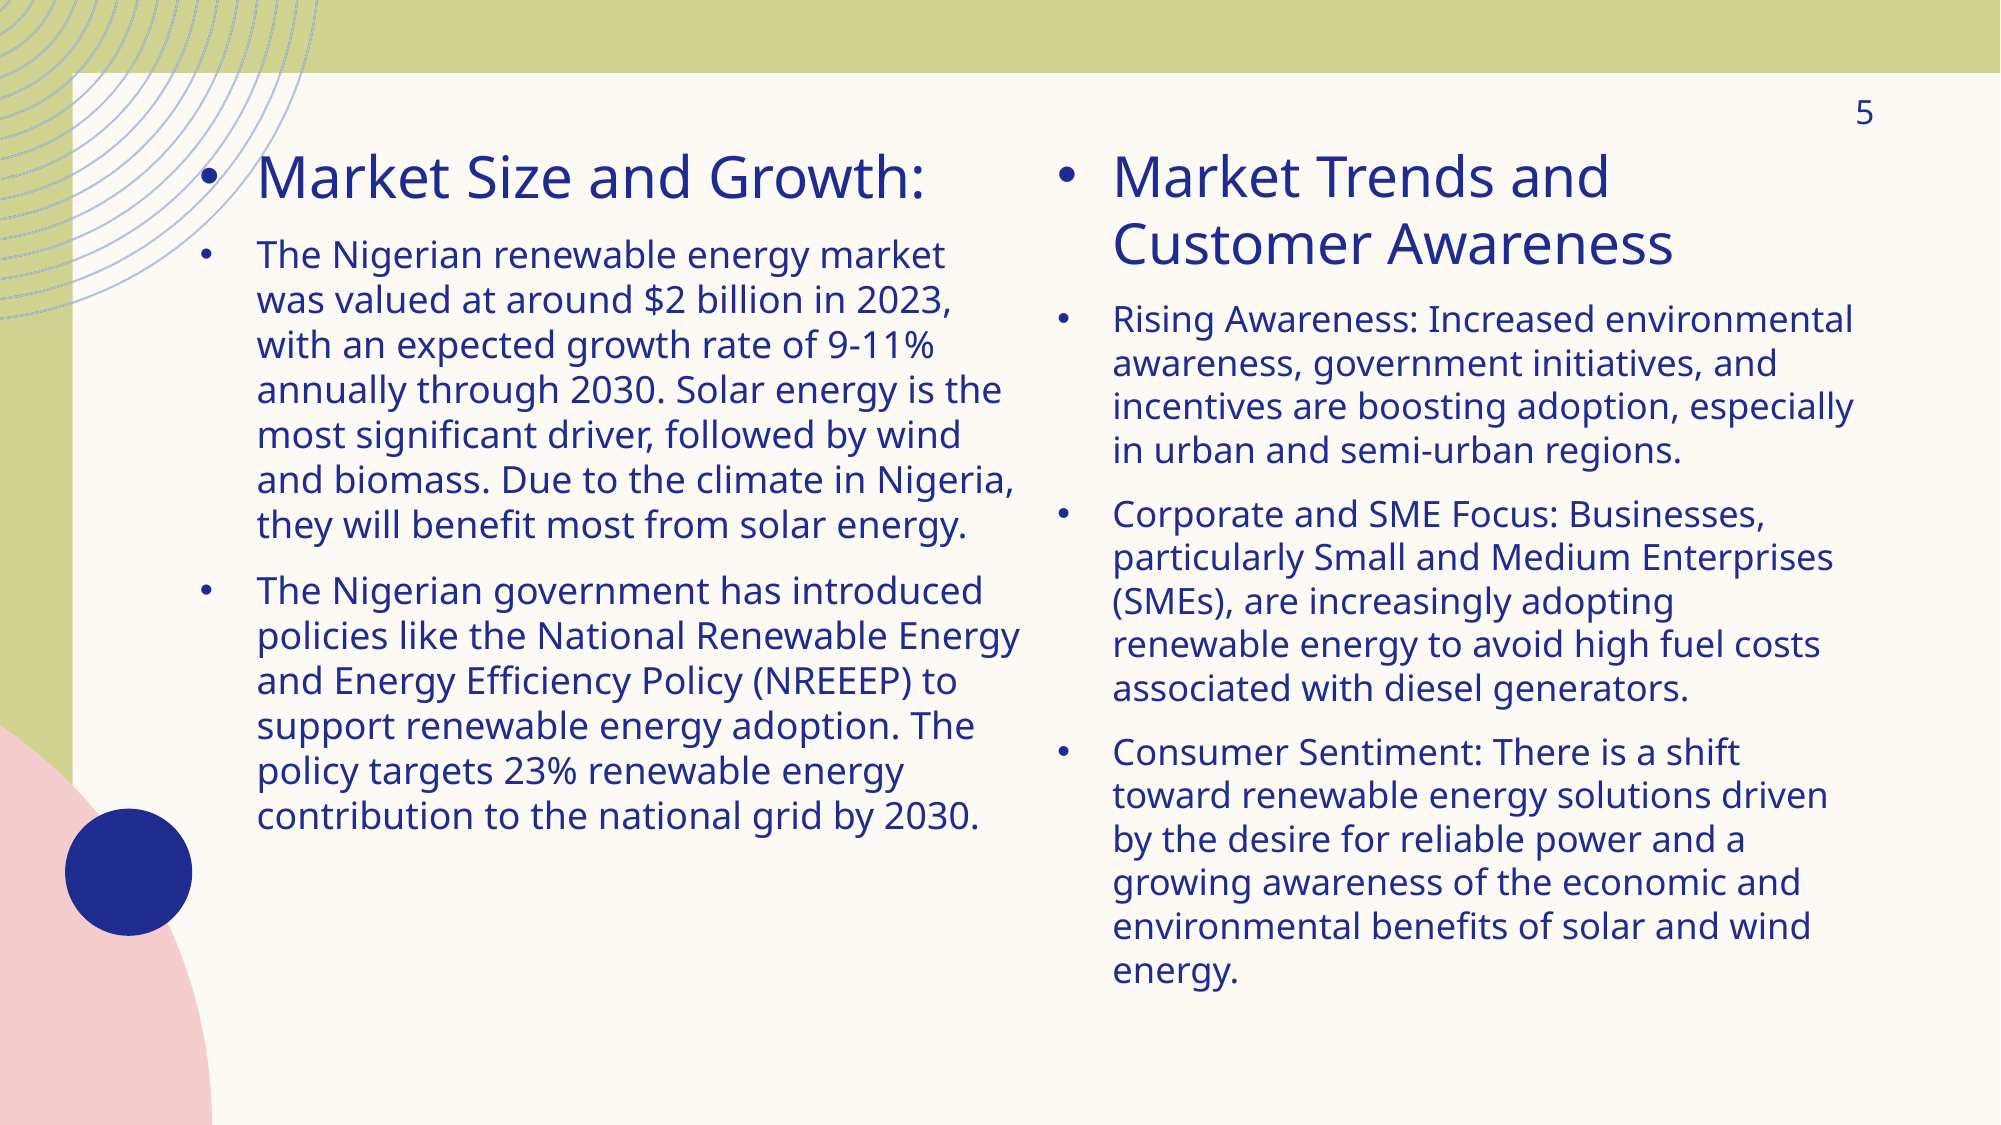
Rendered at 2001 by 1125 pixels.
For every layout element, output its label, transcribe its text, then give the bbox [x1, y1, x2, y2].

list Market Size and Growth: The Nigerian renewable energy market was valued at around $2 billion in 2023, with an expected growth rate of 9-11% annually through 2030. Solar energy is the most significant driver, followed by wind and biomass. Due to the climate in Nigeria, they will benefit most from solar energy. The Nigerian government has introduced policies like the National Renewable Energy and Energy Efficiency Policy (NREEEP) to support renewable energy adoption. The policy targets 23% renewable energy contribution to the national grid by 2030. [184, 140, 1038, 1028]
list Market Trends and Customer Awareness Rising Awareness: Increased environmental awareness, government initiatives, and incentives are boosting adoption, especially in urban and semi-urban regions. Corporate and SME Focus: Businesses, particularly Small and Medium Enterprises (SMEs), are increasingly adopting renewable energy to avoid high fuel costs associated with diesel generators. Consumer Sentiment: There is a shift toward renewable energy solutions driven by the desire for reliable power and a growing awareness of the economic and environmental benefits of solar and wind energy. [1042, 140, 1875, 1028]
picture [0, 0, 2001, 785]
slide_number 5 [1712, 75, 1875, 153]
